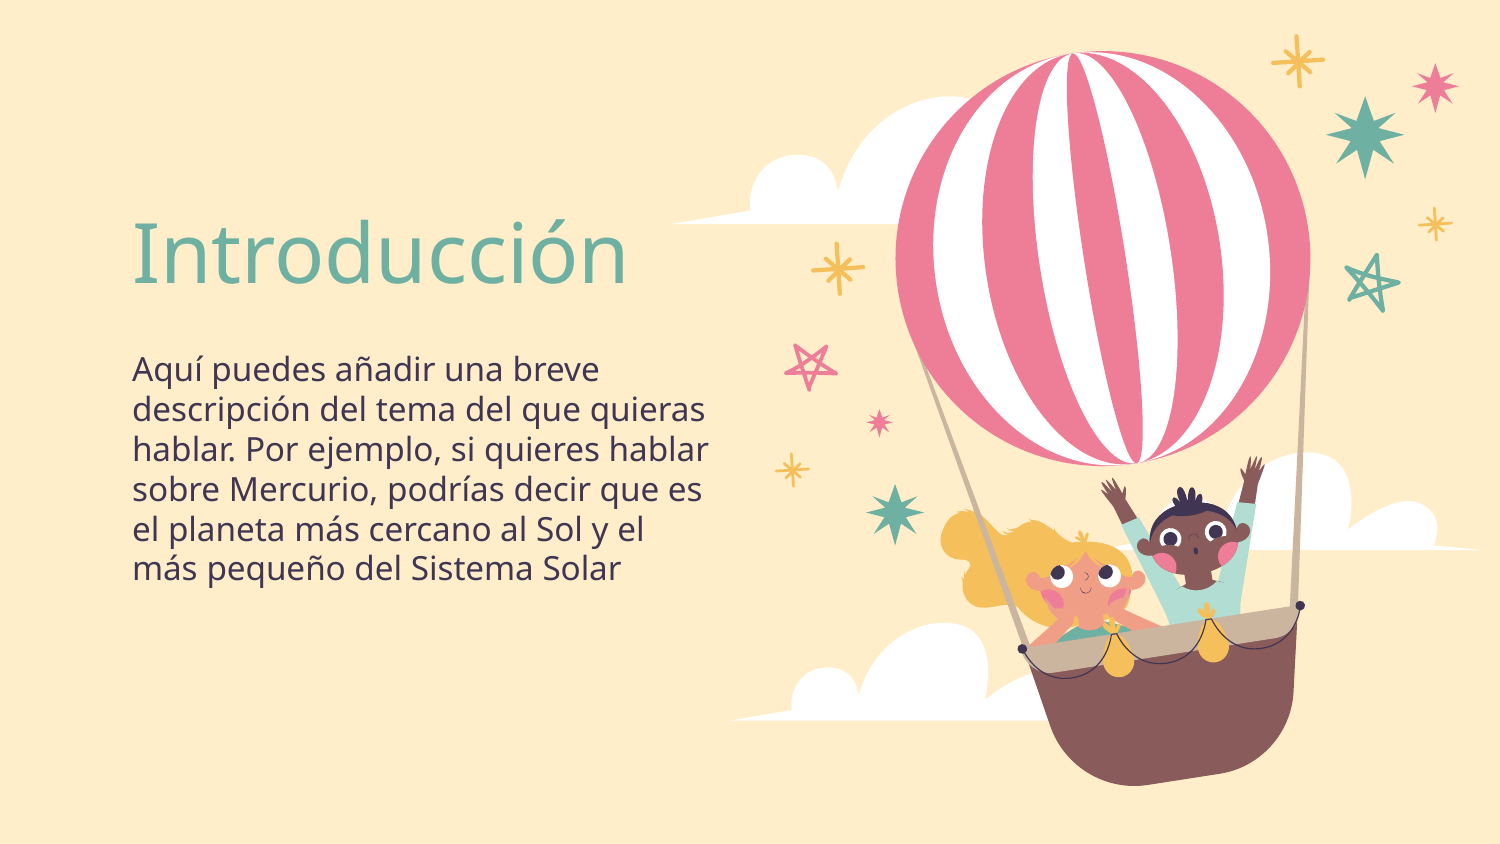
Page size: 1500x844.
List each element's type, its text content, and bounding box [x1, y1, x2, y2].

title Introducción [116, 173, 664, 333]
subtitle Aquí puedes añadir una breve descripción del tema del que quieras hablar. Por ejemplo, si quieres hablar sobre Mercurio, podrías decir que es el planeta más cercano al Sol y el más pequeño del Sistema Solar [116, 333, 664, 691]
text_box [669, 21, 1485, 801]
